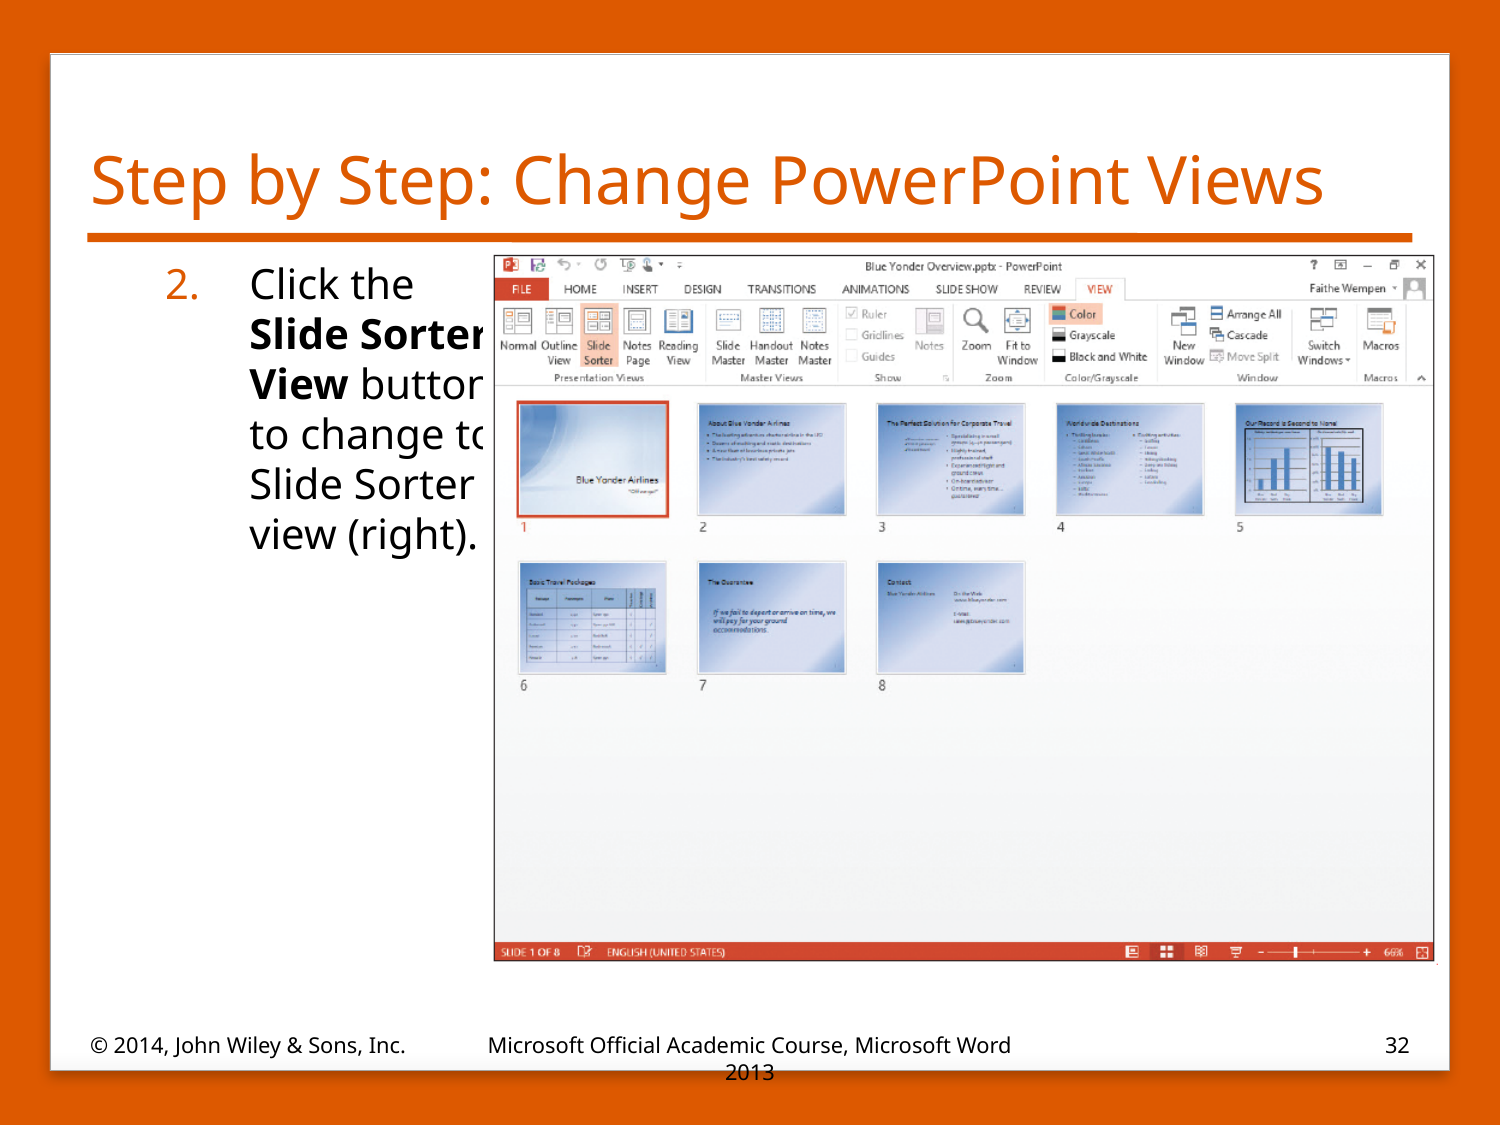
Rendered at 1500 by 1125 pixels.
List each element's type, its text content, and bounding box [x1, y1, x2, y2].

title Step by Step: Change PowerPoint Views [74, 74, 1426, 226]
slide_number 32 [1074, 1024, 1426, 1103]
slide_number © 2014, John Wiley & Sons, Inc. [74, 1024, 426, 1103]
footer Microsoft Official Academic Course, Microsoft Word 2013 [449, 1024, 1051, 1103]
picture [483, 249, 1438, 965]
list Click the Slide Sorter View button to change to Slide Sorter view (right). [75, 249, 1425, 1063]
